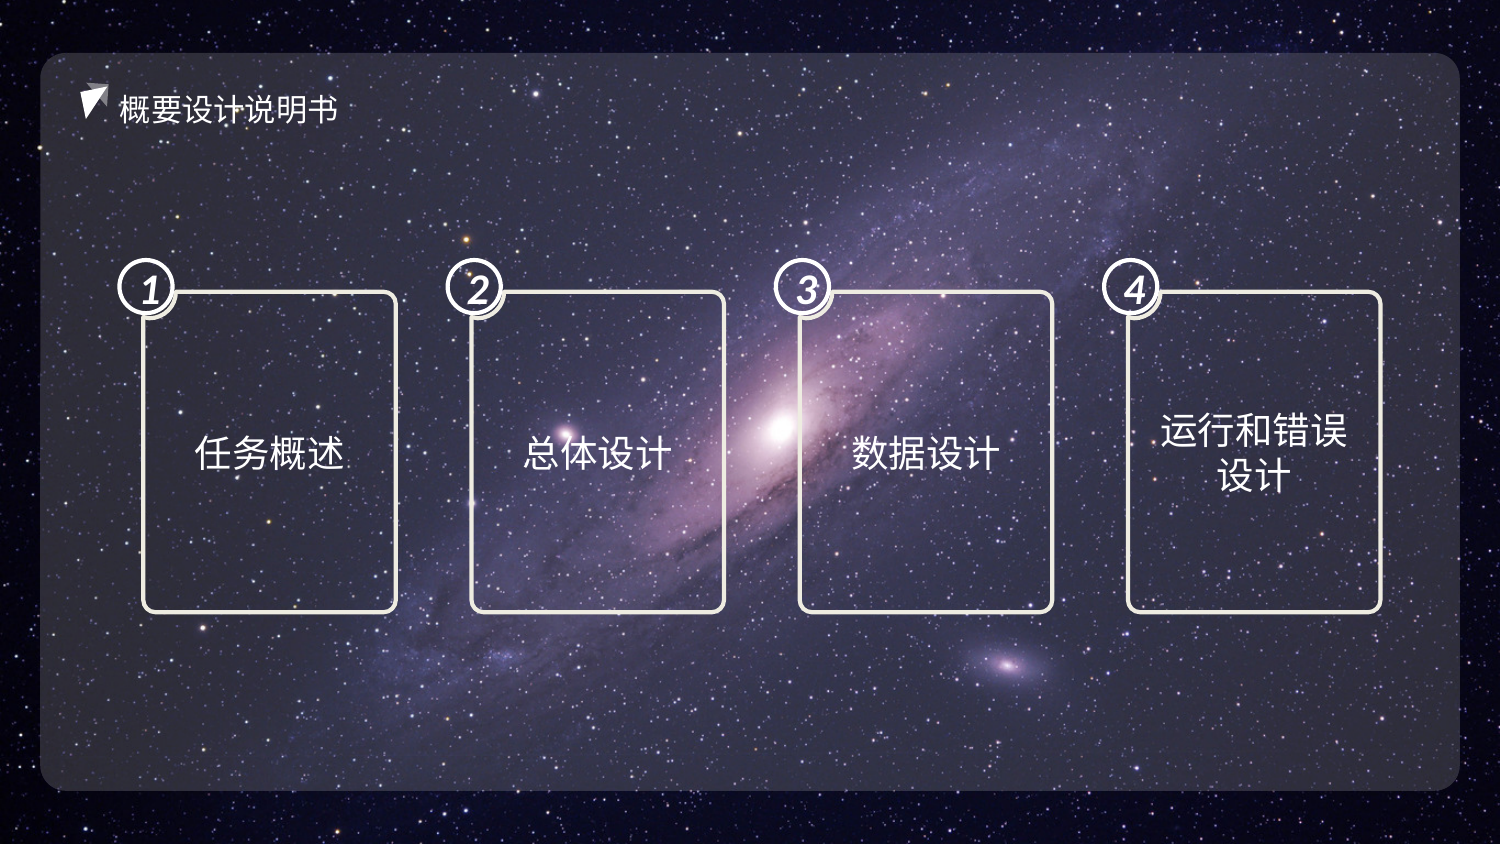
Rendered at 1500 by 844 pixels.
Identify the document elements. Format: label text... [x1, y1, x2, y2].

picture [0, 0, 1500, 844]
text_box 运行和错误 设计 [1125, 289, 1383, 615]
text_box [82, 82, 354, 136]
text_box [40, 52, 1460, 791]
text_box 4 [1102, 257, 1160, 316]
text_box 1 [117, 257, 175, 316]
text_box 3 [773, 257, 832, 316]
text_box 总体设计 [469, 289, 727, 615]
text_box 2 [445, 257, 503, 316]
text_box 数据设计 [797, 289, 1055, 615]
text_box 任务概述 [141, 289, 398, 615]
